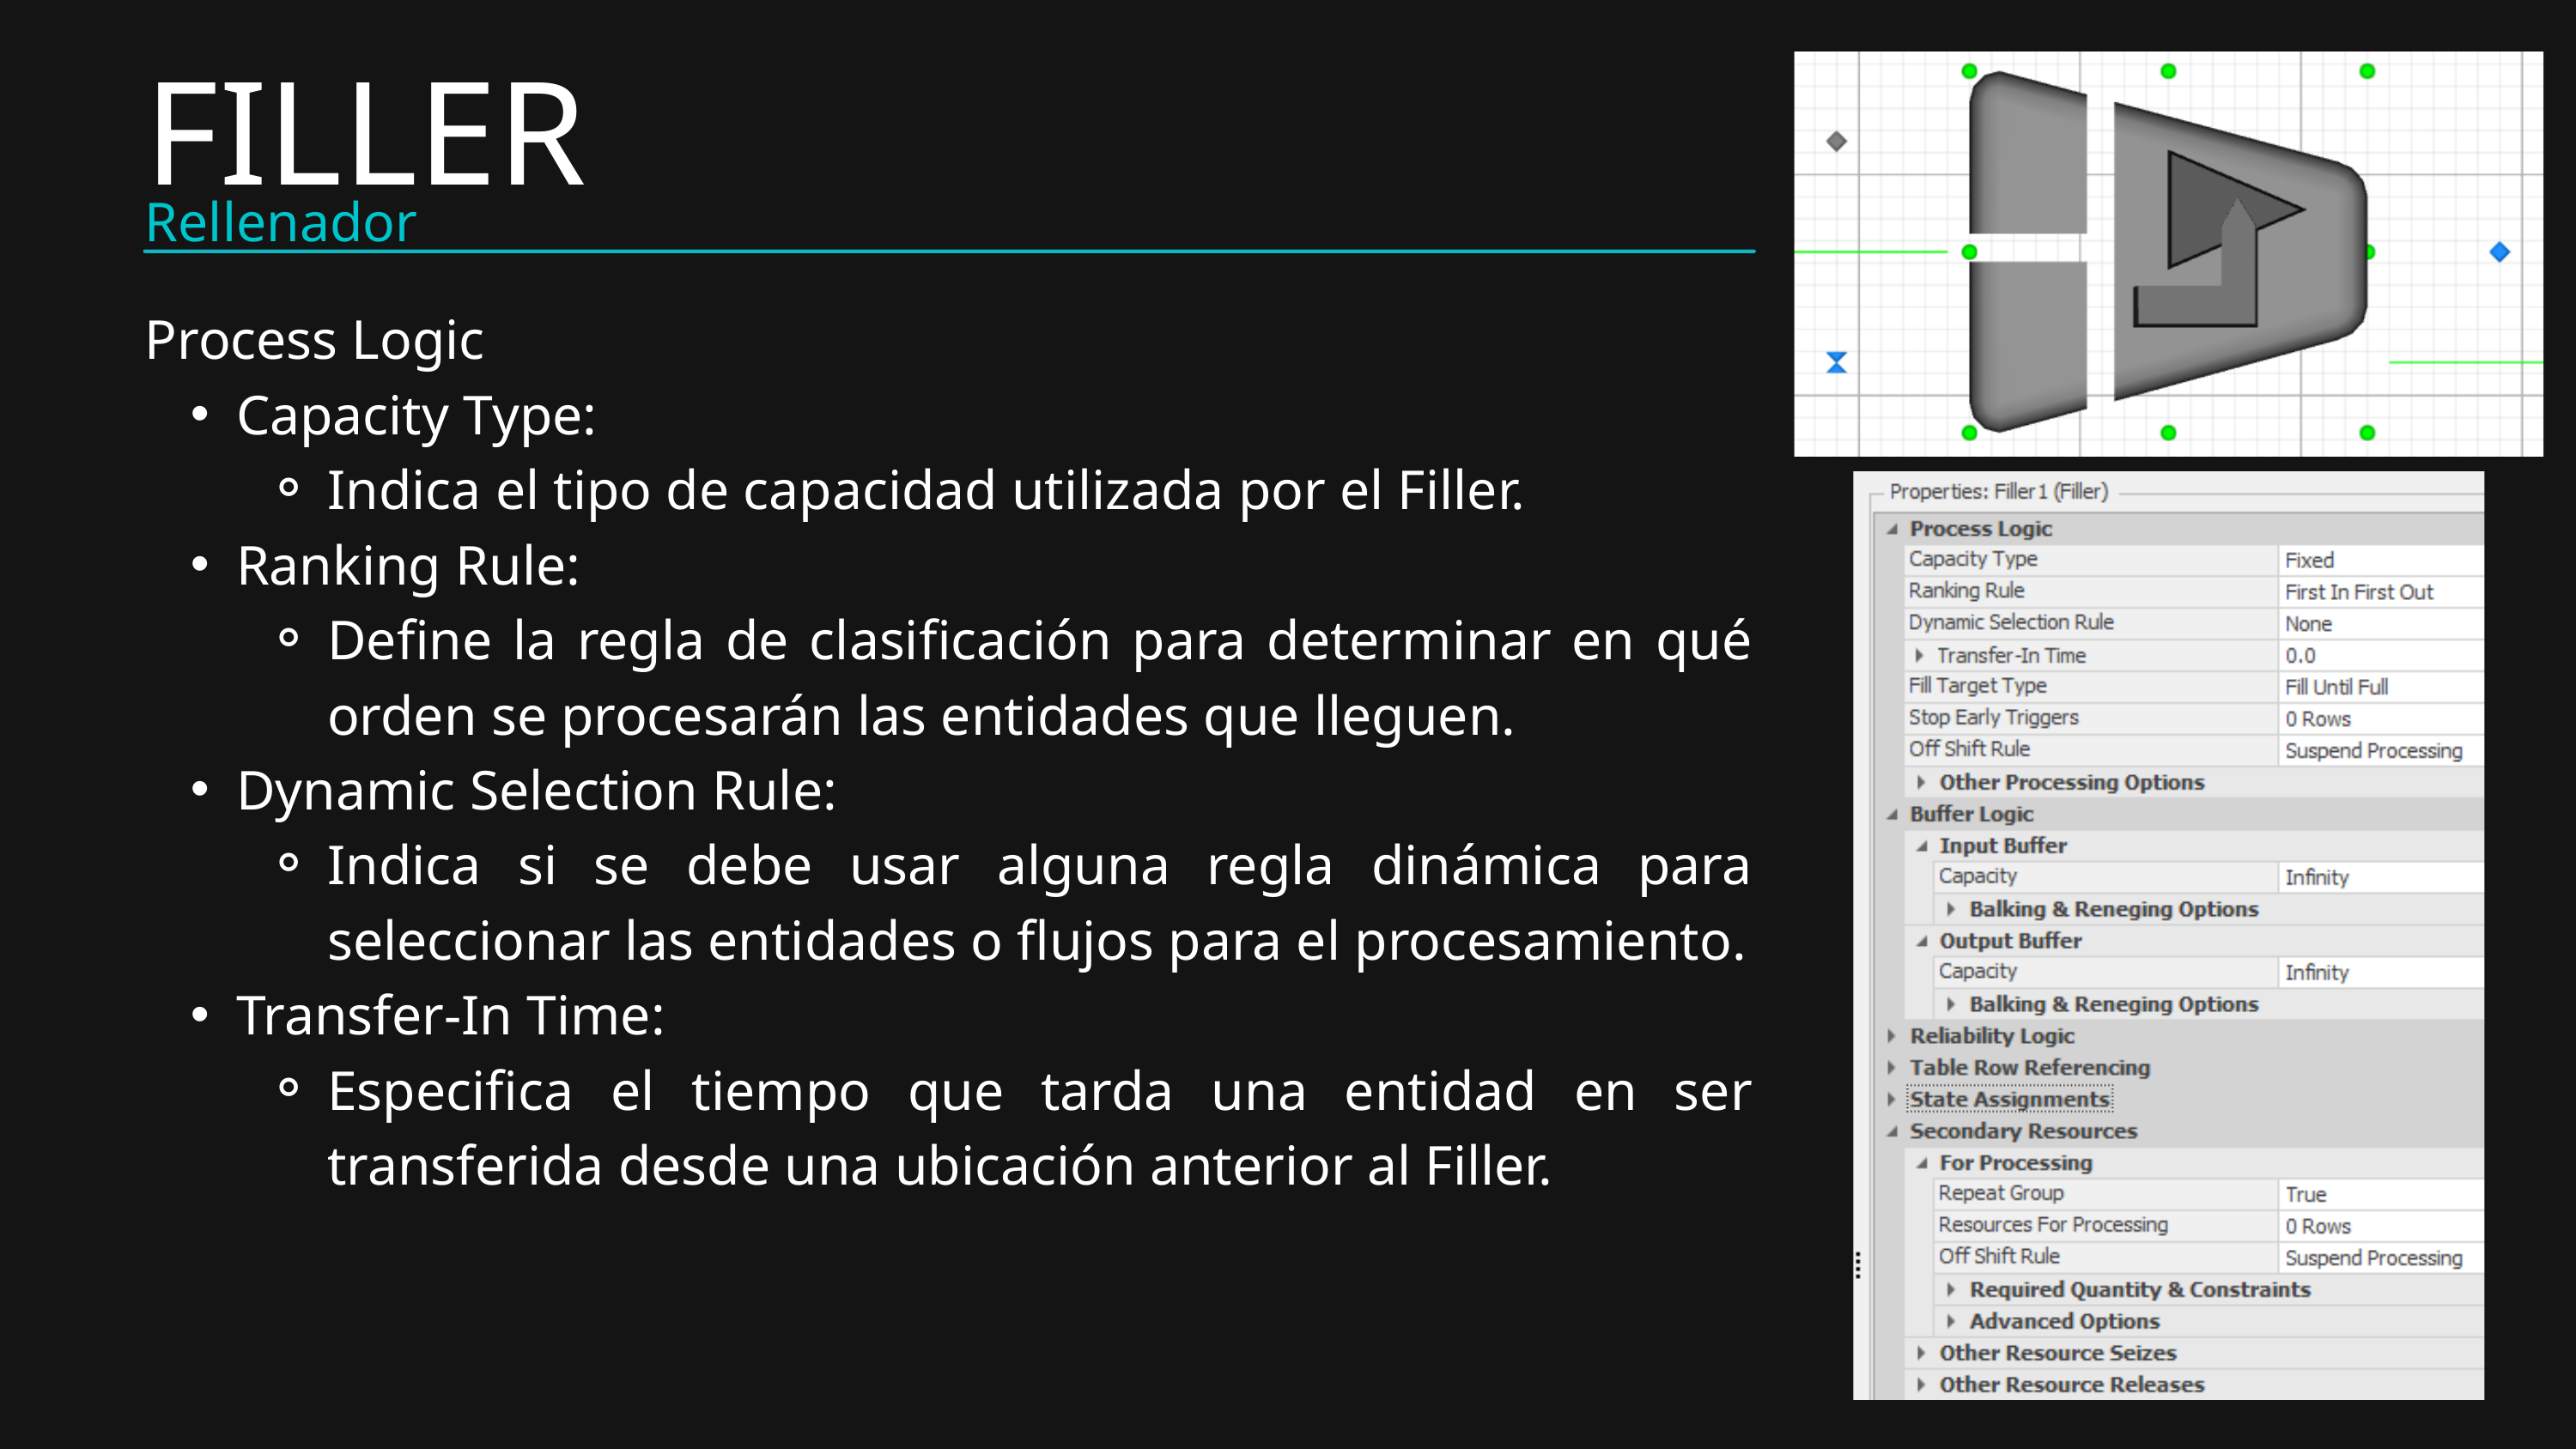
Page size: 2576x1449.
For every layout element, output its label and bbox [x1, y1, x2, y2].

text_box [1794, 52, 2544, 457]
text_box [144, 255, 1755, 1324]
text_box [1853, 471, 2485, 1400]
text_box [144, 43, 2333, 247]
